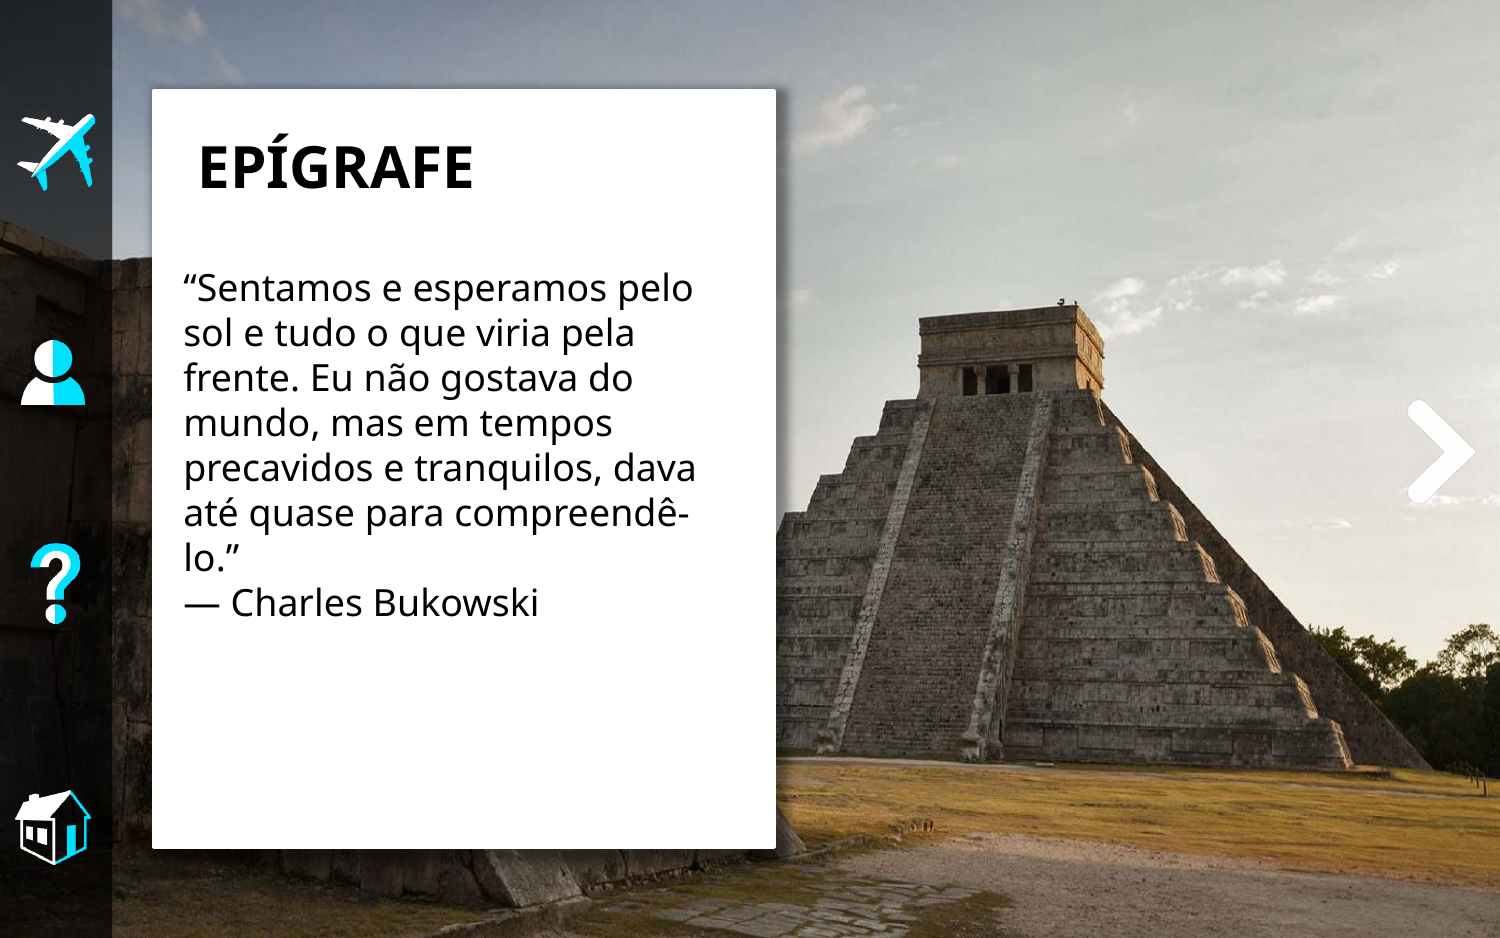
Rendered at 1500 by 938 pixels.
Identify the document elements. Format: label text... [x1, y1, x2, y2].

text_box [152, 89, 776, 849]
picture [15, 790, 92, 865]
picture [16, 114, 96, 192]
picture [21, 340, 85, 405]
text_box EPÍGRAFE [183, 122, 585, 208]
text_box “Sentamos e esperamos pelo sol e tudo o que viria pela frente. Eu não gostava do mundo, mas em tempos precavidos e tranquilos, dava até quase para compreendê-lo.” — Charles Bukowski [168, 256, 760, 676]
text_box [0, 0, 114, 938]
picture [10, 539, 100, 627]
picture [114, 0, 1500, 938]
